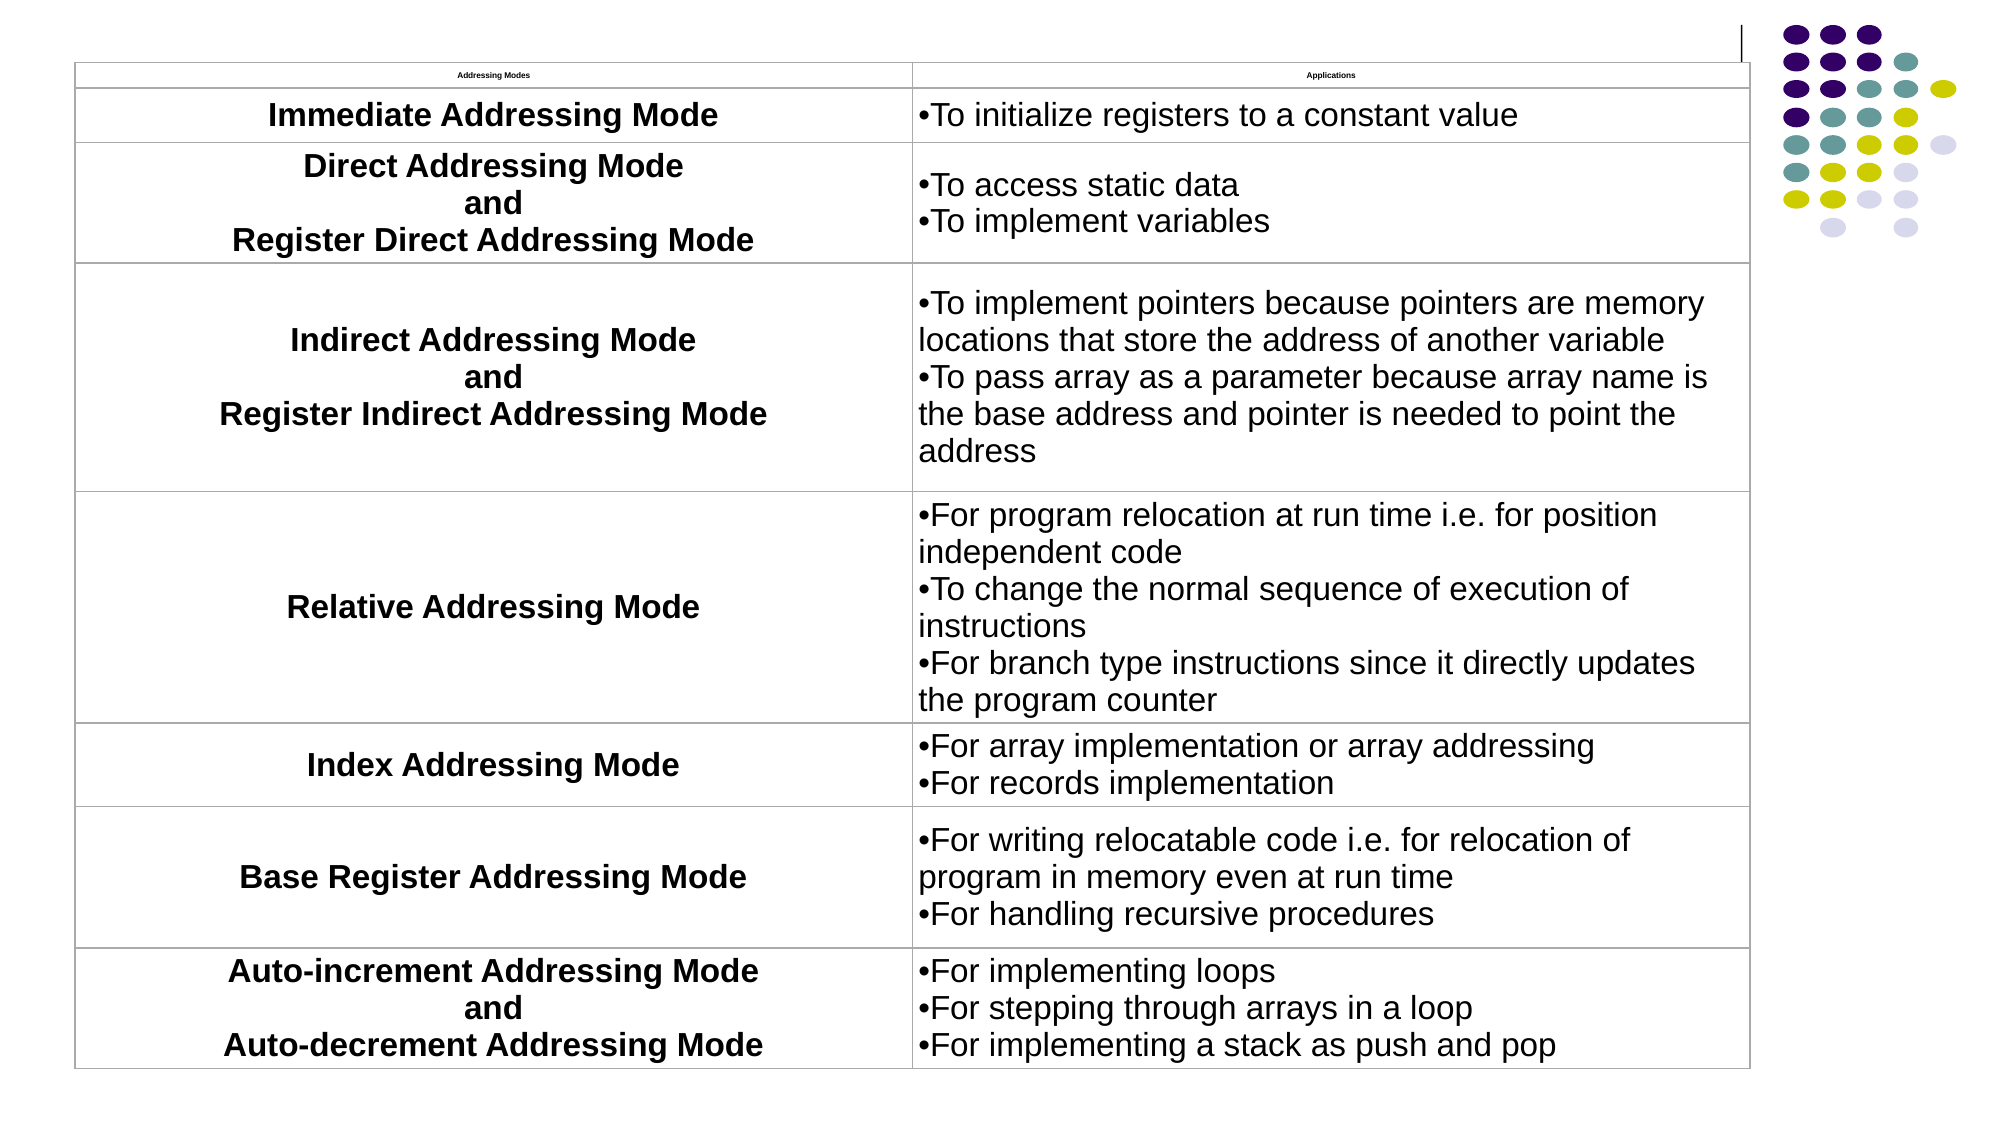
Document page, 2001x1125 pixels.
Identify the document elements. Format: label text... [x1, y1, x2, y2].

table_header Applications [913, 63, 1749, 87]
table_cell Relative Addressing Mode [76, 492, 912, 722]
table_cell To access static data To implement variables [913, 143, 1749, 262]
table_cell For program relocation at run time i.e. for position independent code To change the normal sequence of execution of instructions For branch type instructions since it directly updates the program counter [913, 492, 1749, 722]
table_cell To implement pointers because pointers are memory locations that store the address of another variable To pass array as a parameter because array name is the base address and pointer is needed to point the address [913, 264, 1749, 491]
table_header Addressing Modes [76, 63, 912, 87]
table_cell For array implementation or array addressing For records implementation [913, 724, 1749, 806]
table_cell Indirect Addressing Mode and Register Indirect Addressing Mode [76, 264, 912, 491]
table_cell To initialize registers to a constant value [913, 89, 1749, 142]
table_cell Immediate Addressing Mode [76, 89, 912, 142]
table_cell Auto-increment Addressing Mode and Auto-decrement Addressing Mode [76, 949, 912, 1068]
table_cell Base Register Addressing Mode [76, 807, 912, 947]
table_cell Direct Addressing Mode and Register Direct Addressing Mode [76, 143, 912, 262]
table_cell For writing relocatable code i.e. for relocation of program in memory even at run time For handling recursive procedures [913, 807, 1749, 947]
table_cell Index Addressing Mode [76, 724, 912, 806]
table_cell For implementing loops For stepping through arrays in a loop For implementing a stack as push and pop [913, 949, 1749, 1068]
